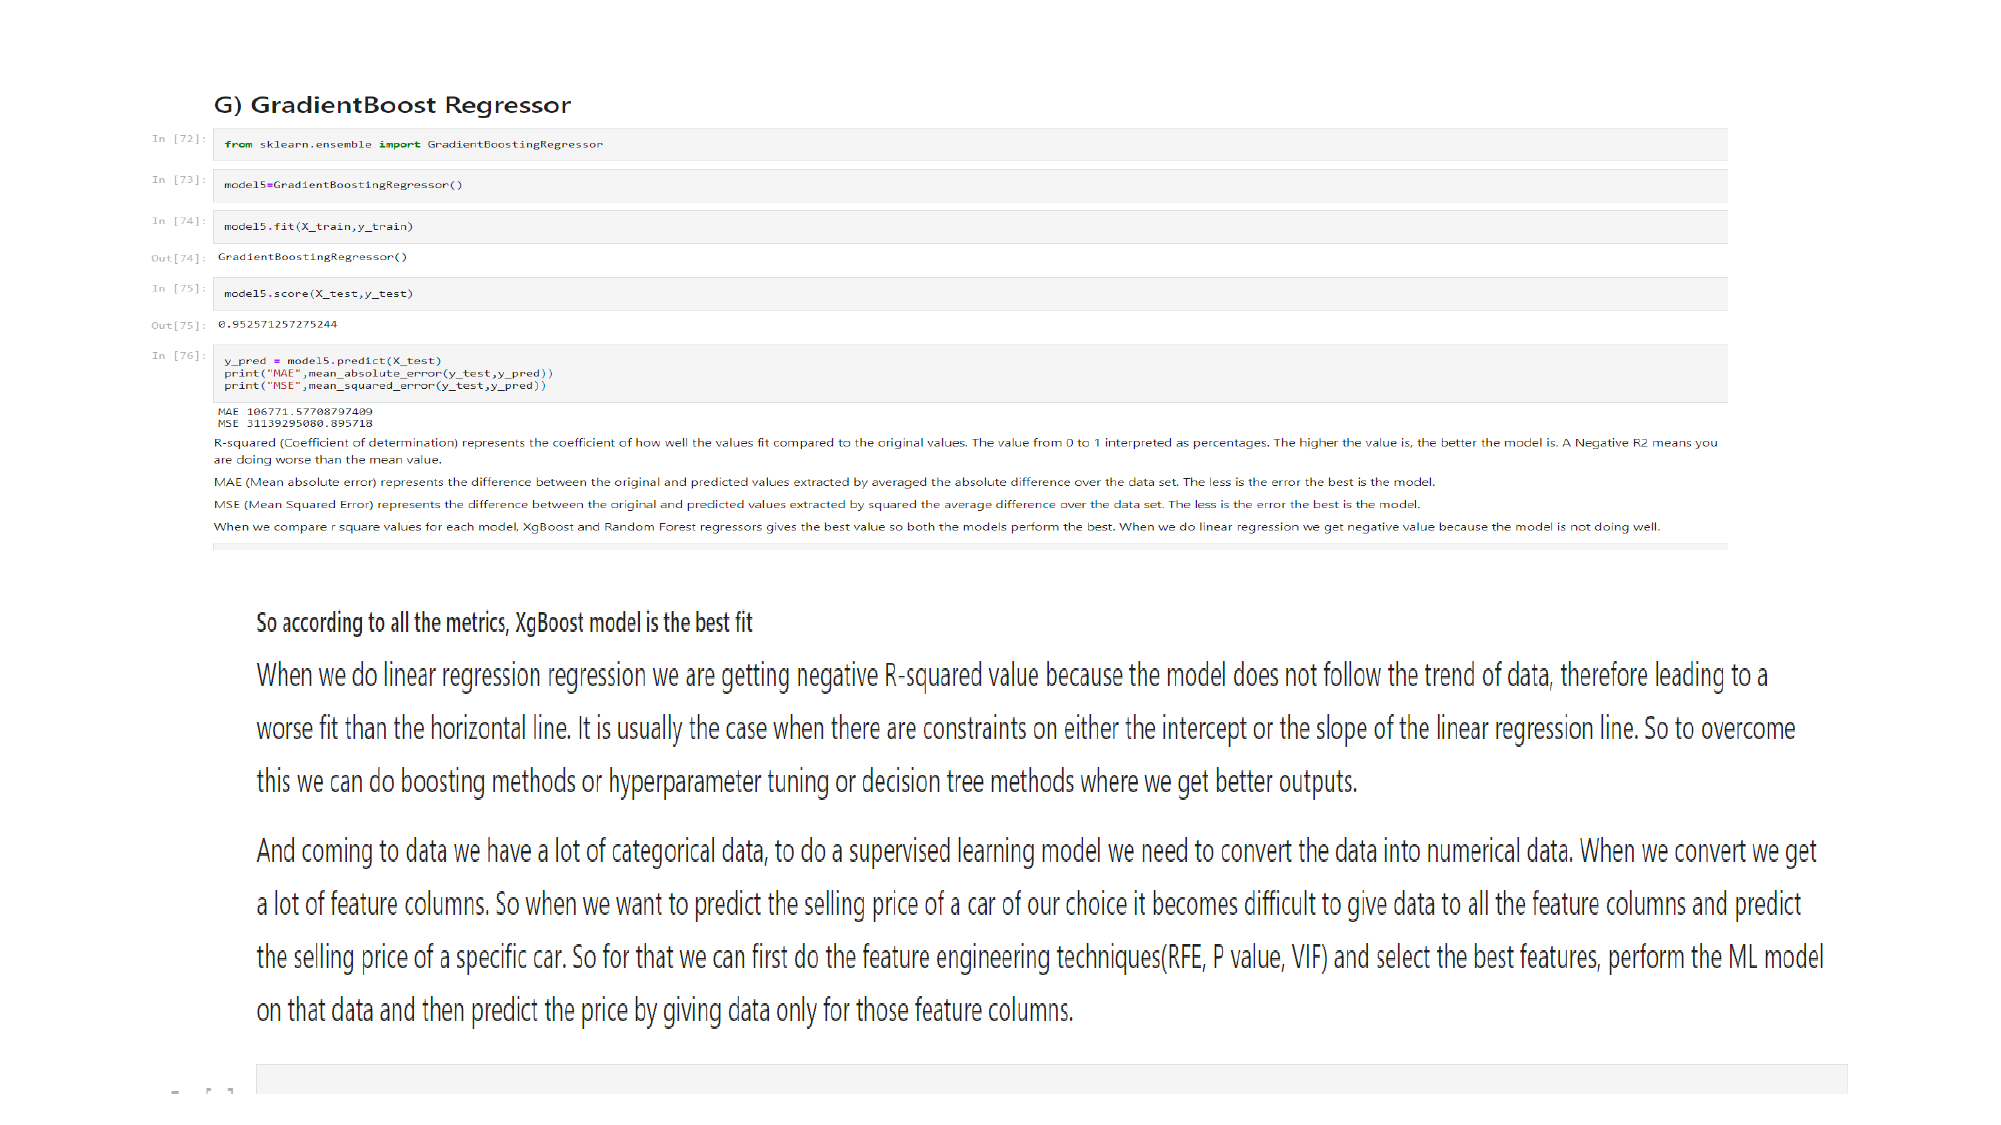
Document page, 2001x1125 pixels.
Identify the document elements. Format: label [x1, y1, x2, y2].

list [122, 84, 1728, 550]
list [160, 573, 1863, 1094]
